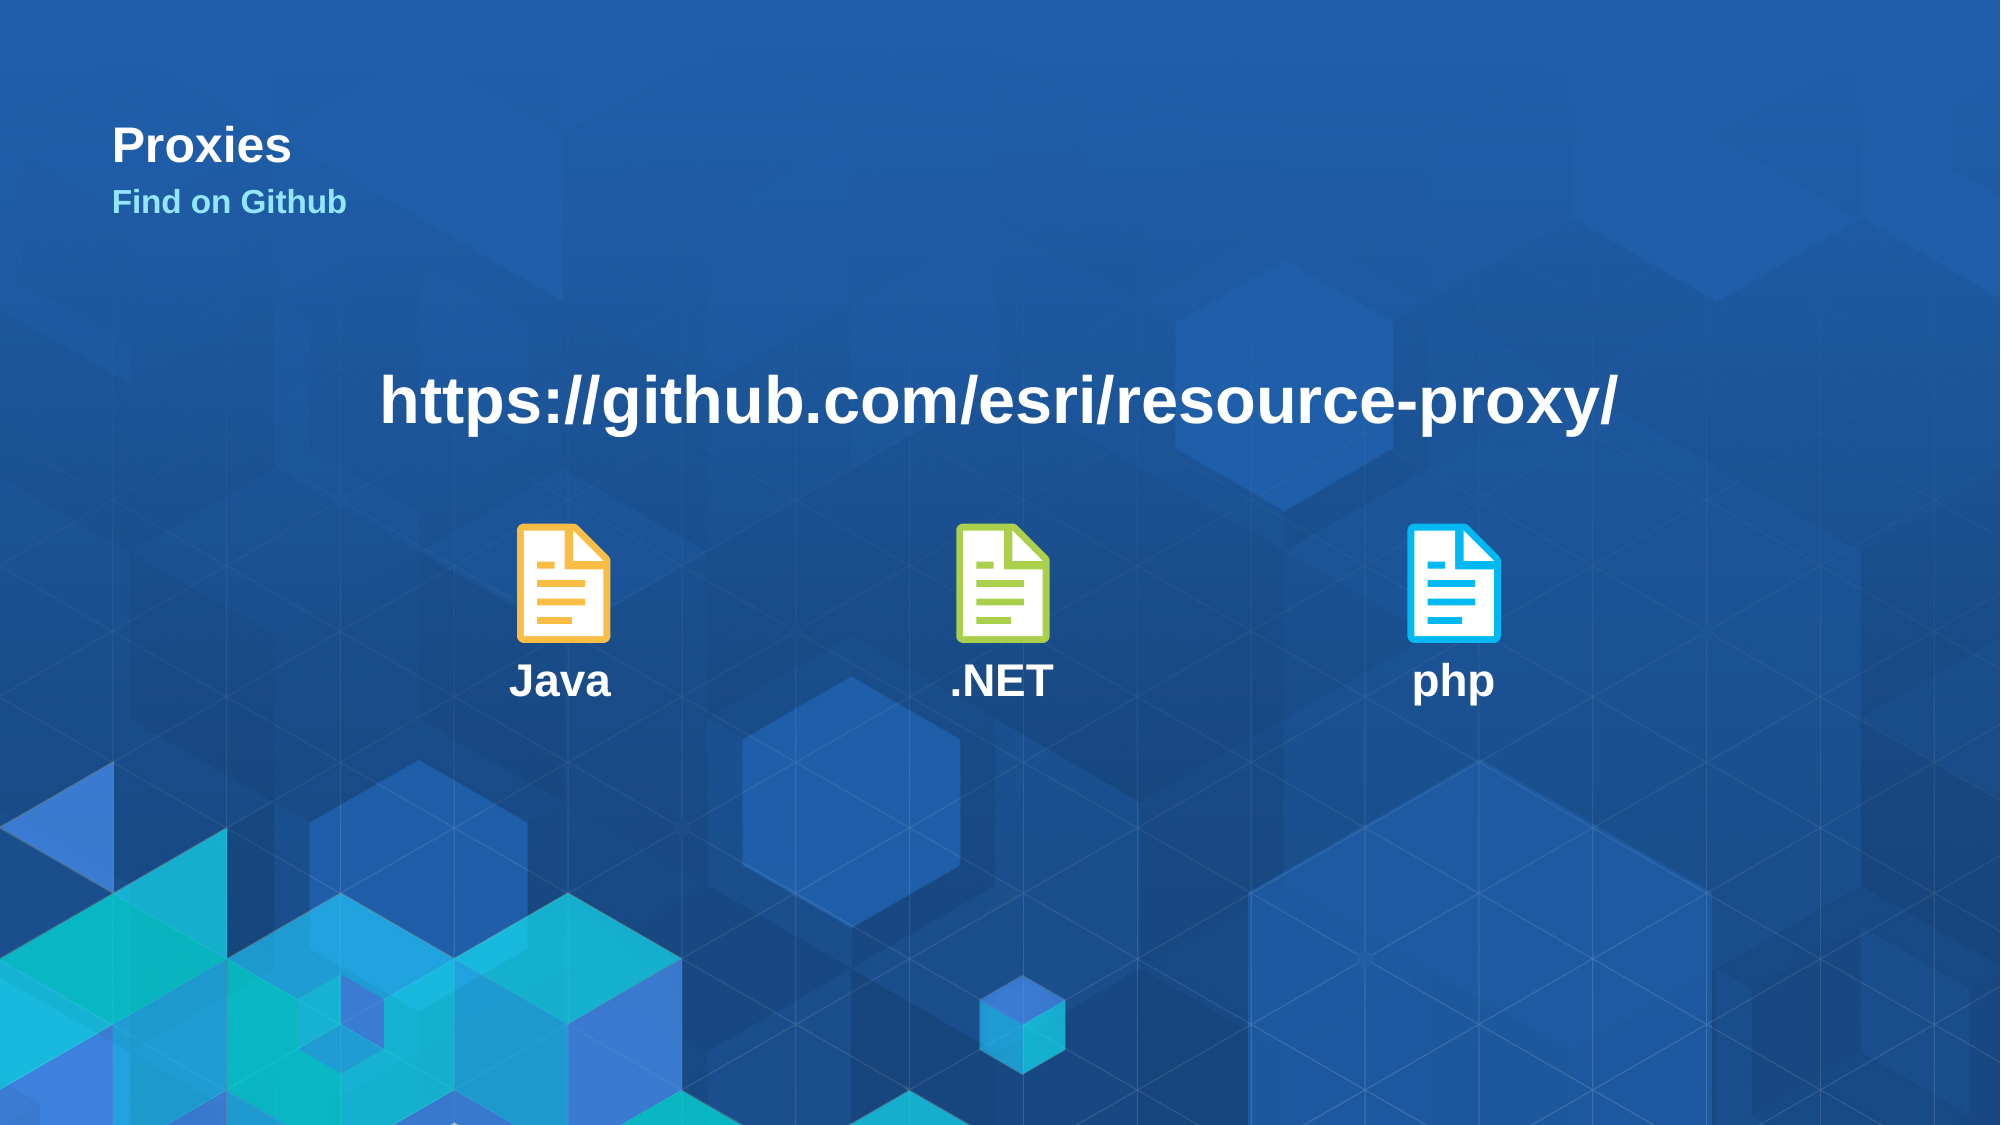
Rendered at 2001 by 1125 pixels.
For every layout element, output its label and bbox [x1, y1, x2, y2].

text_box [956, 523, 1050, 644]
text_box [516, 523, 611, 644]
picture [0, 0, 2000, 1125]
text_box [1407, 523, 1502, 644]
